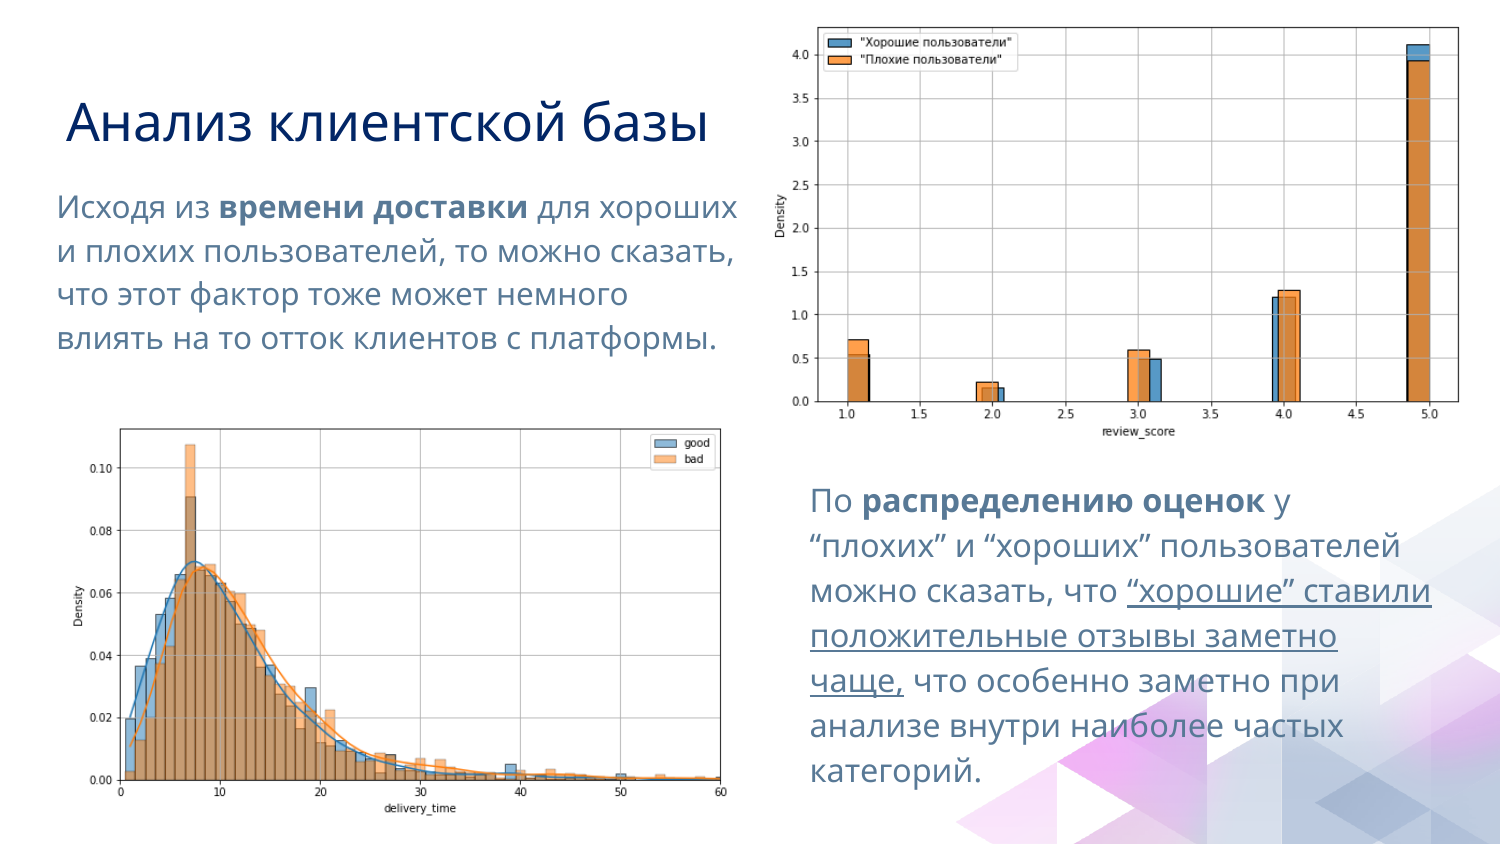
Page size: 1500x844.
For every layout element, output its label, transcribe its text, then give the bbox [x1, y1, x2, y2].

picture [0, 0, 1500, 844]
list Исходя из времени доставки для хороших и плохих пользователей, то можно сказать, что этот фактор тоже может немного влиять на то отток клиентов с платформы. [41, 166, 759, 402]
title Анализ клиентской базы [51, 72, 761, 167]
list По распределению оценок у “плохих” и “хороших” пользователей можно сказать, что “хорошие” ставили положительные отзывы заметно чаще, что особенно заметно при анализе внутри наиболее частых категорий. [794, 459, 1449, 808]
